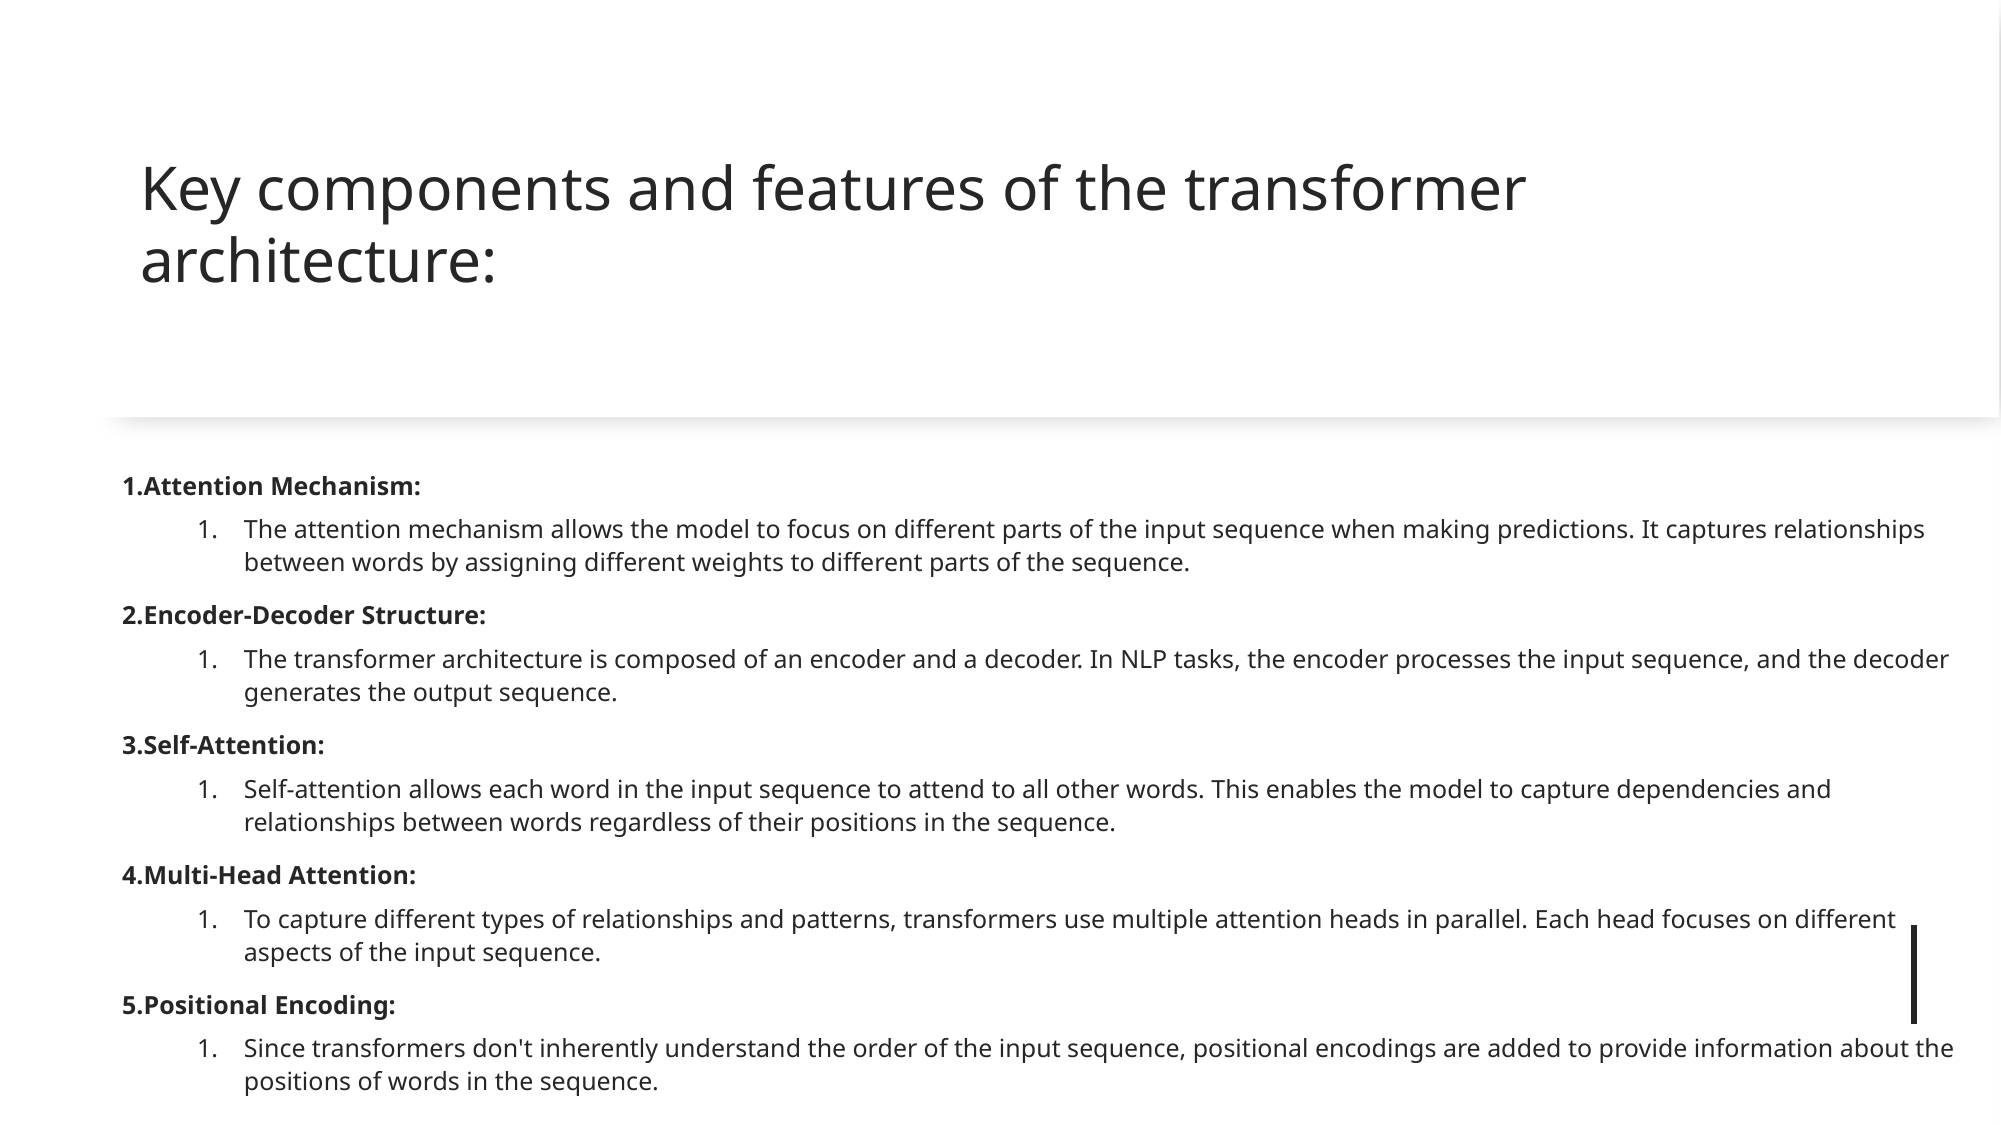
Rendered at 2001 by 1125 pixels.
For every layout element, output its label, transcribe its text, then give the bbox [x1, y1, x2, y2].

title Key components and features of the transformer architecture: [124, 140, 1828, 375]
list Attention Mechanism: The attention mechanism allows the model to focus on different parts of the input sequence when making predictions. It captures relationships between words by assigning different weights to different parts of the sequence. Encoder-Decoder Structure: The transformer architecture is composed of an encoder and a decoder. In NLP tasks, the encoder processes the input sequence, and the decoder generates the output sequence. Self-Attention: Self-attention allows each word in the input sequence to attend to all other words. This enables the model to capture dependencies and relationships between words regardless of their positions in the sequence. Multi-Head Attention: To capture different types of relationships and patterns, transformers use multiple attention heads in parallel. Each head focuses on different aspects of the input sequence. Positional Encoding: Since transformers don't inherently understand the order of the input sequence, positional encodings are added to provide information about the positions of words in the sequence. [107, 375, 2000, 1093]
